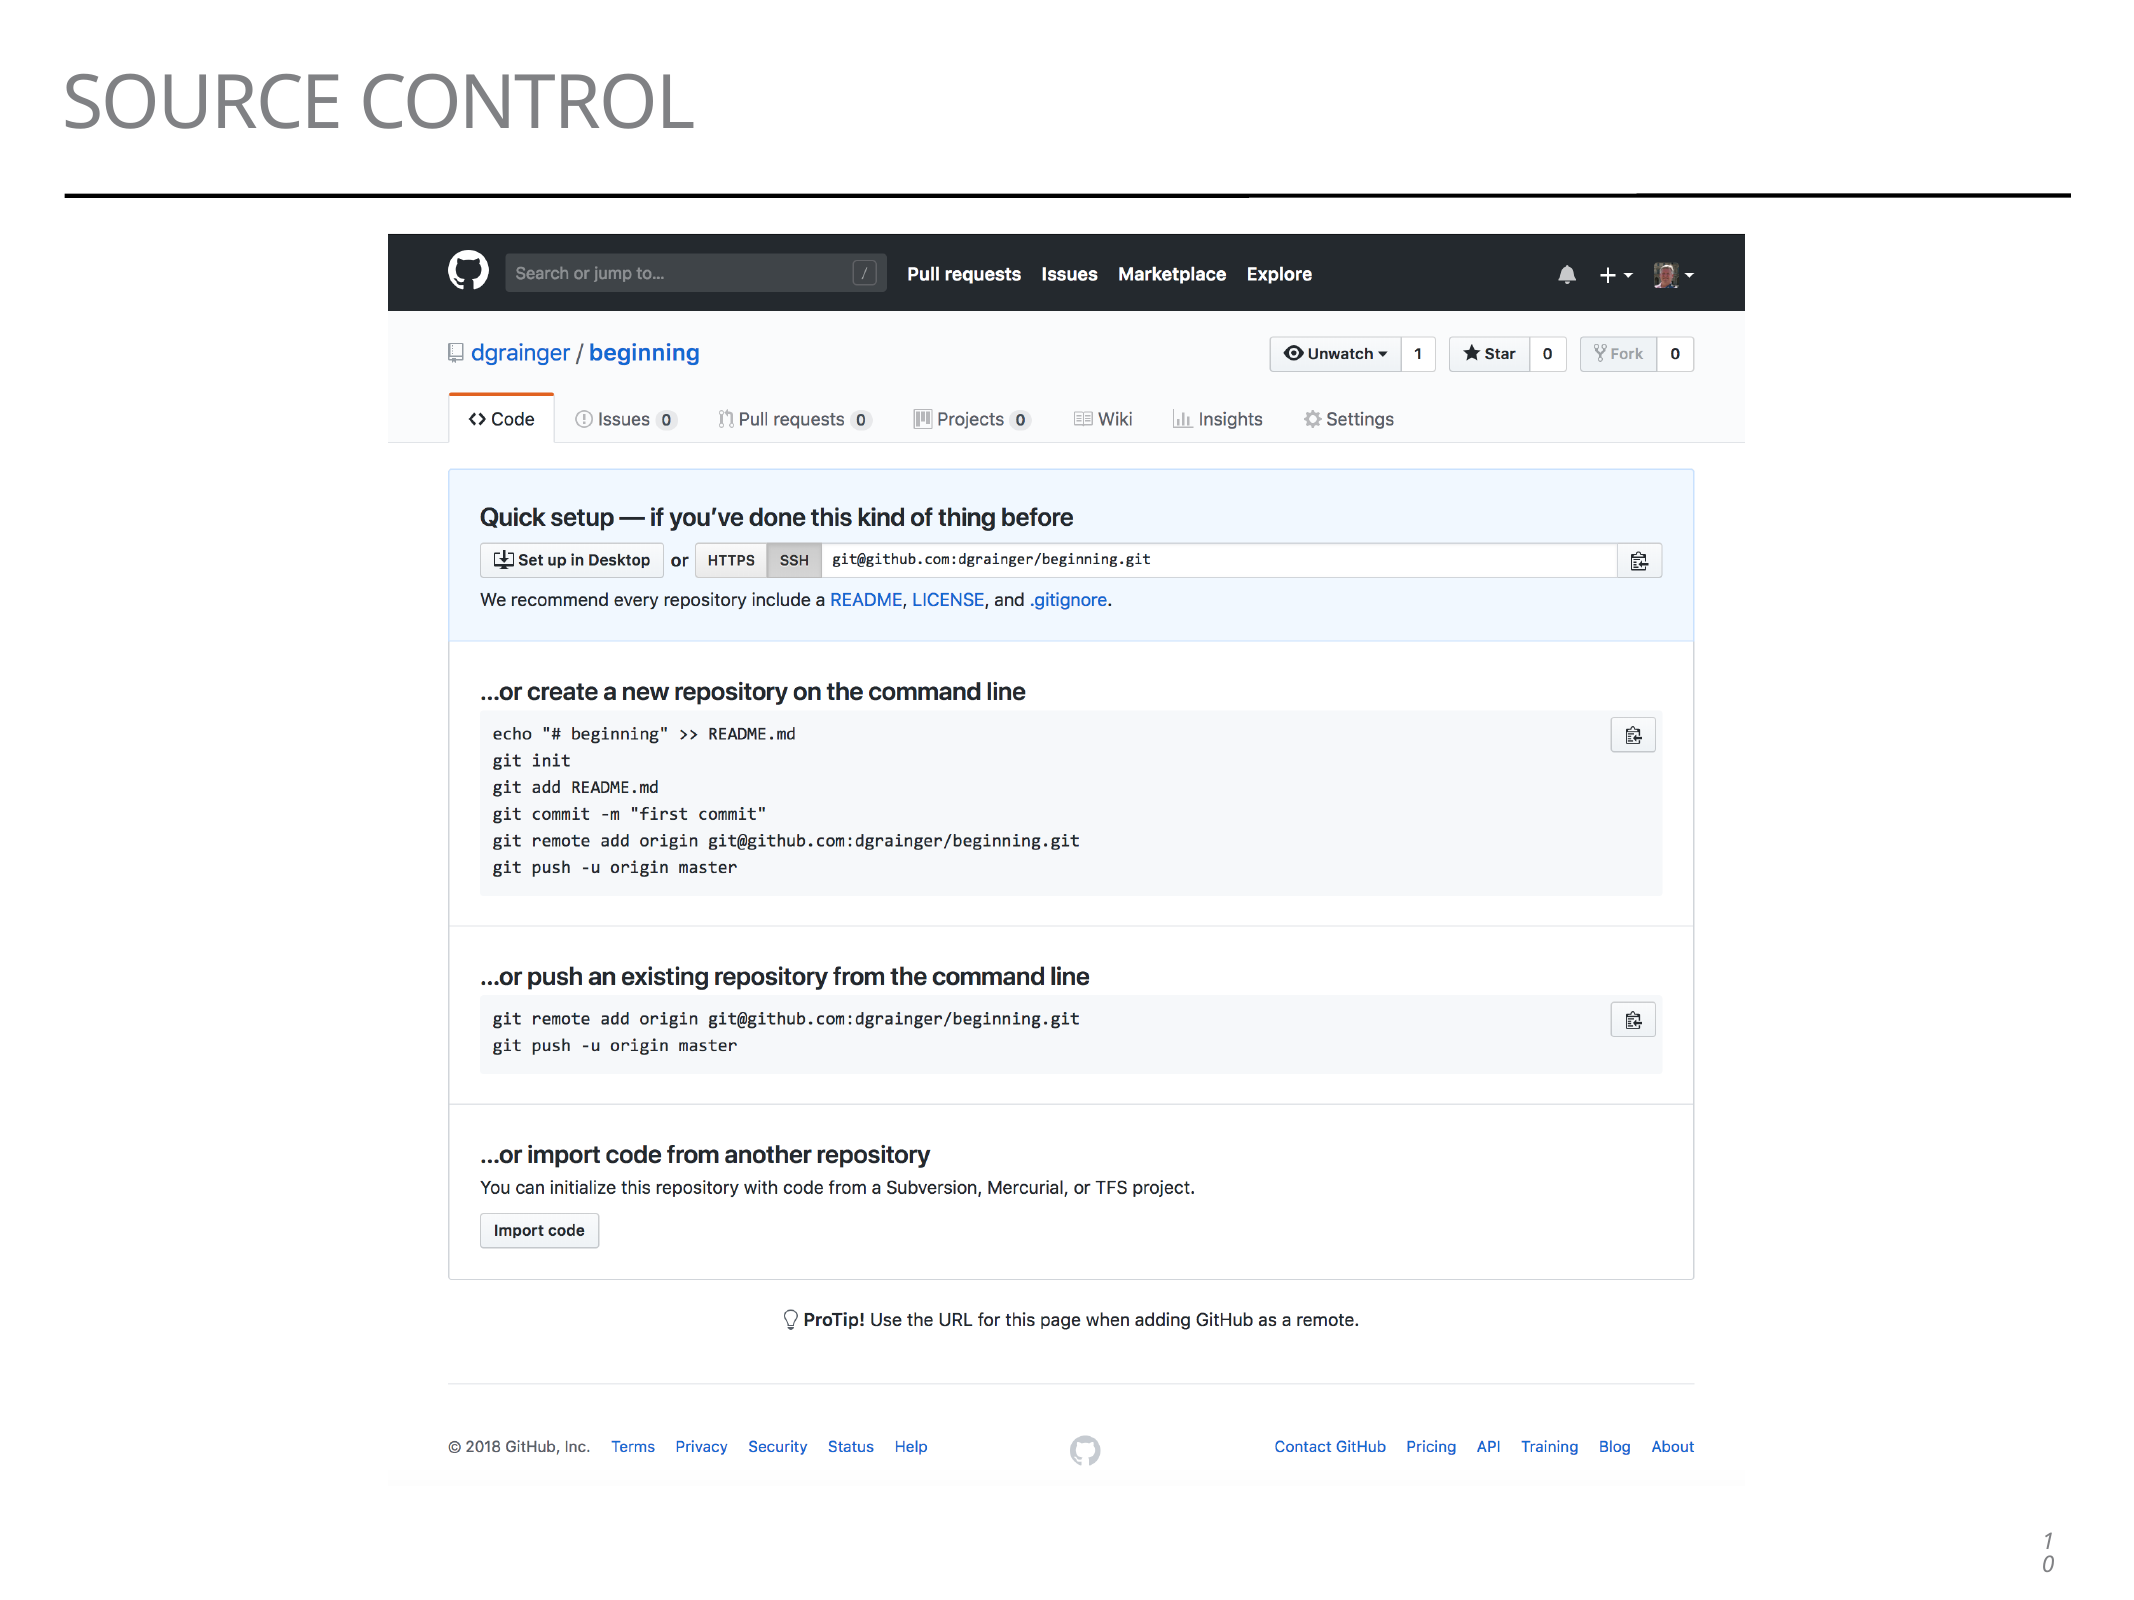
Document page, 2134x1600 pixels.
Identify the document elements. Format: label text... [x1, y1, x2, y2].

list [388, 233, 1746, 1486]
title Source control [62, 50, 2071, 169]
slide_number 10 [2026, 1518, 2071, 1567]
